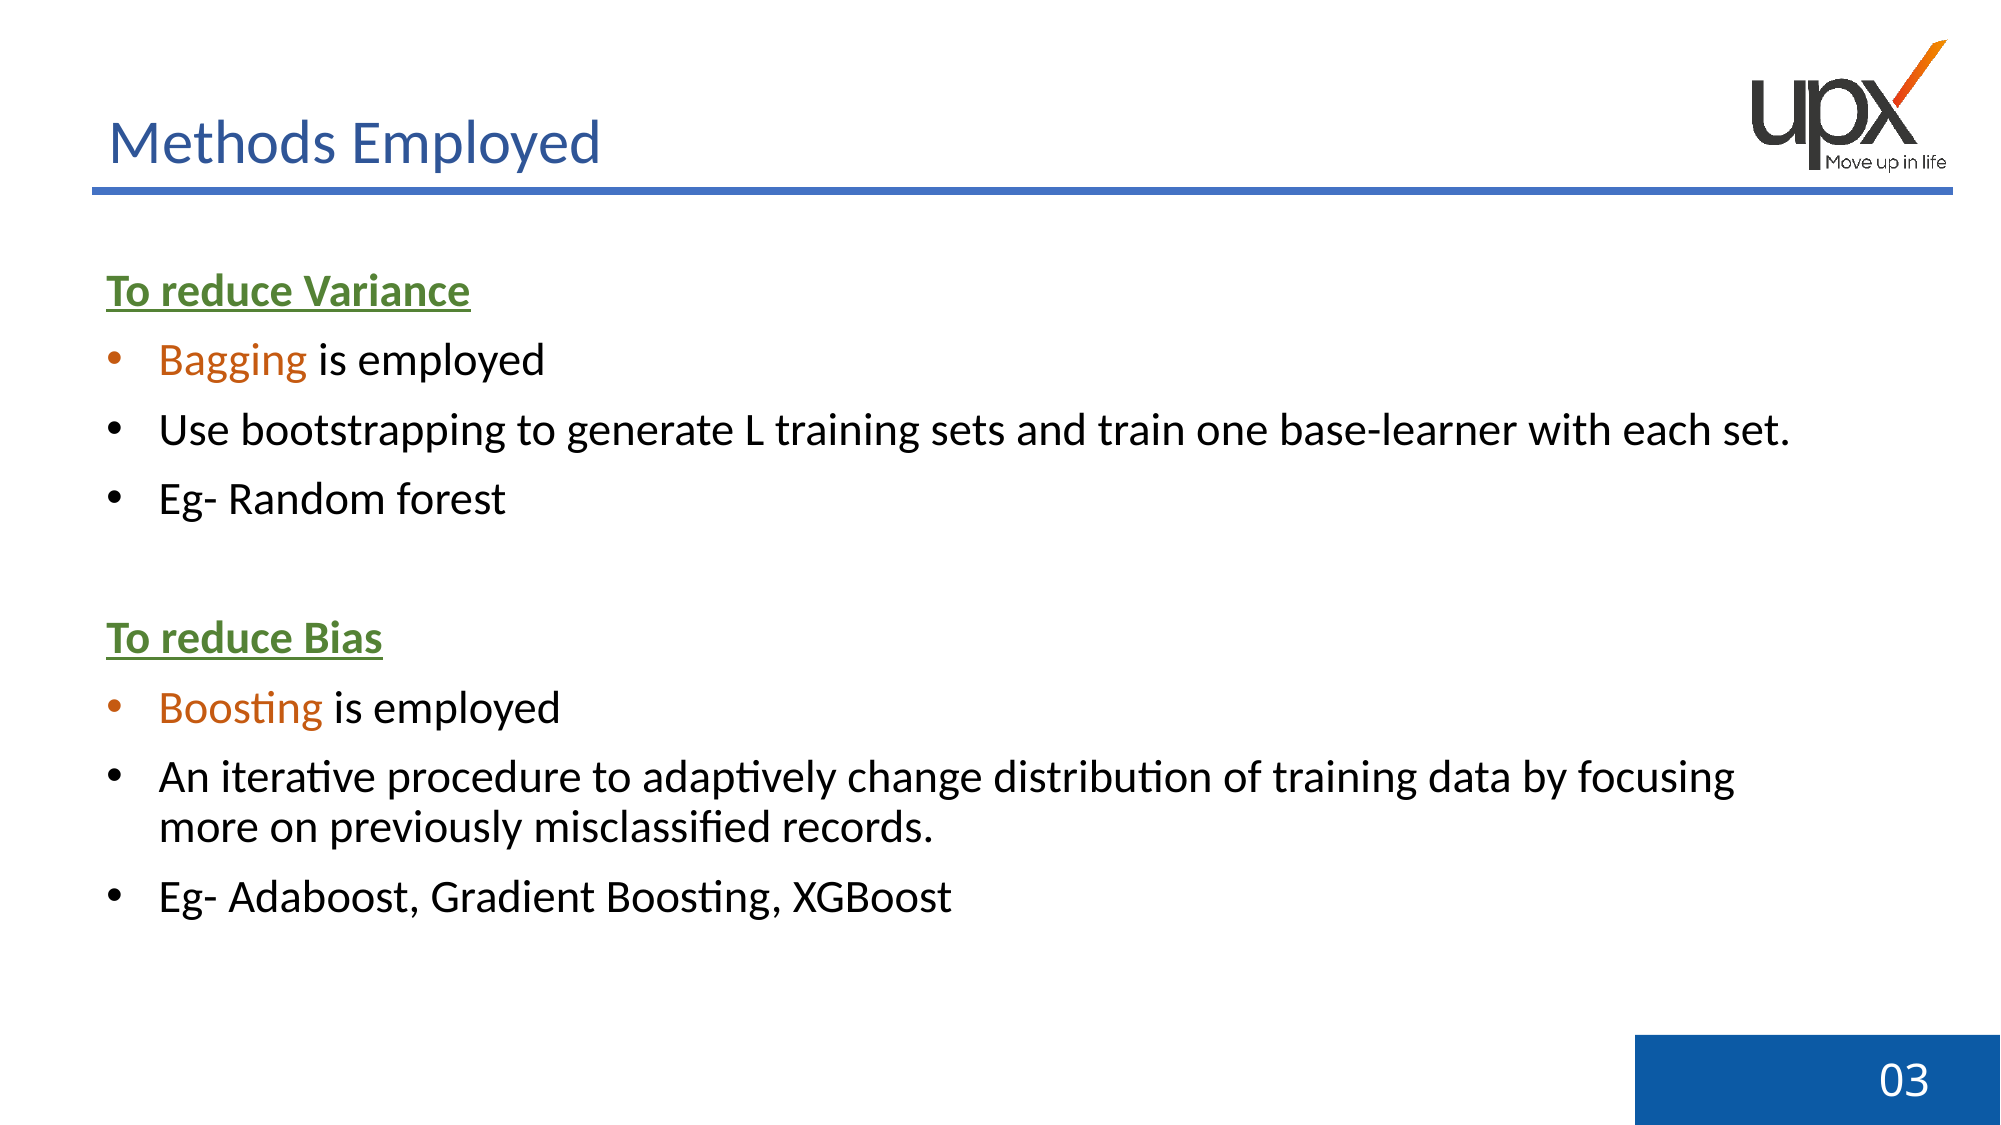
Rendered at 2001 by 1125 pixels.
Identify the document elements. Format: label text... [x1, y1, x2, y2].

picture [1699, 0, 2000, 213]
text_box [1635, 1034, 2000, 1125]
text_box [90, 185, 1699, 197]
text_box 03 [1863, 1043, 1945, 1113]
text_box To reduce Variance Bagging is employed Use bootstrapping to generate L training sets and train one base-learner with each set. Eg- Random forest To reduce Bias Boosting is employed An iterative procedure to adaptively change distribution of training data by focusing more on previously misclassified records. Eg- Adaboost, Gradient Boosting, XGBoost [91, 258, 1817, 973]
text_box Methods Employed [94, 93, 618, 184]
